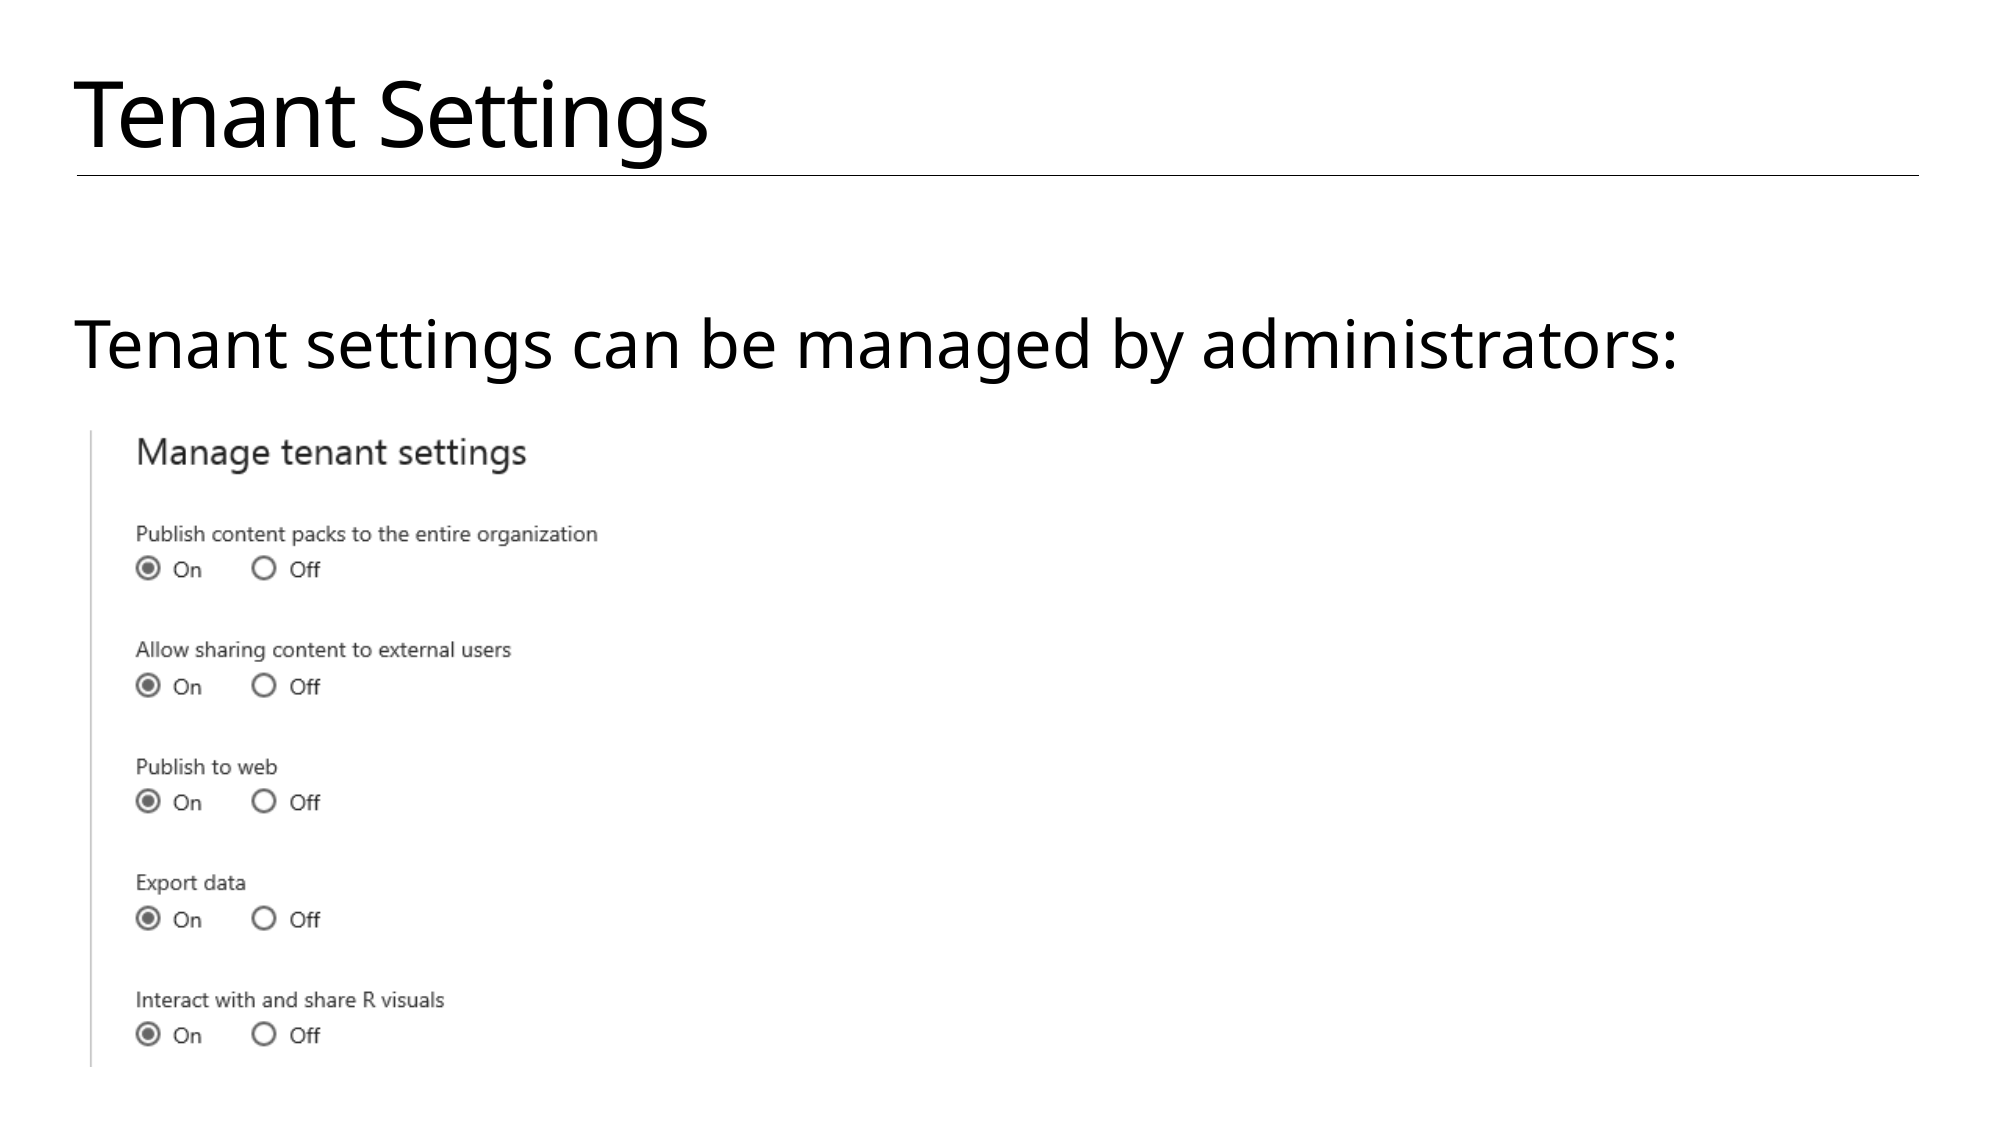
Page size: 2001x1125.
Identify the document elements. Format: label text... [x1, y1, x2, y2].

picture [89, 428, 819, 1068]
title Tenant Settings [44, 59, 1957, 178]
list Tenant settings can be managed by administrators: [44, 287, 1957, 1125]
